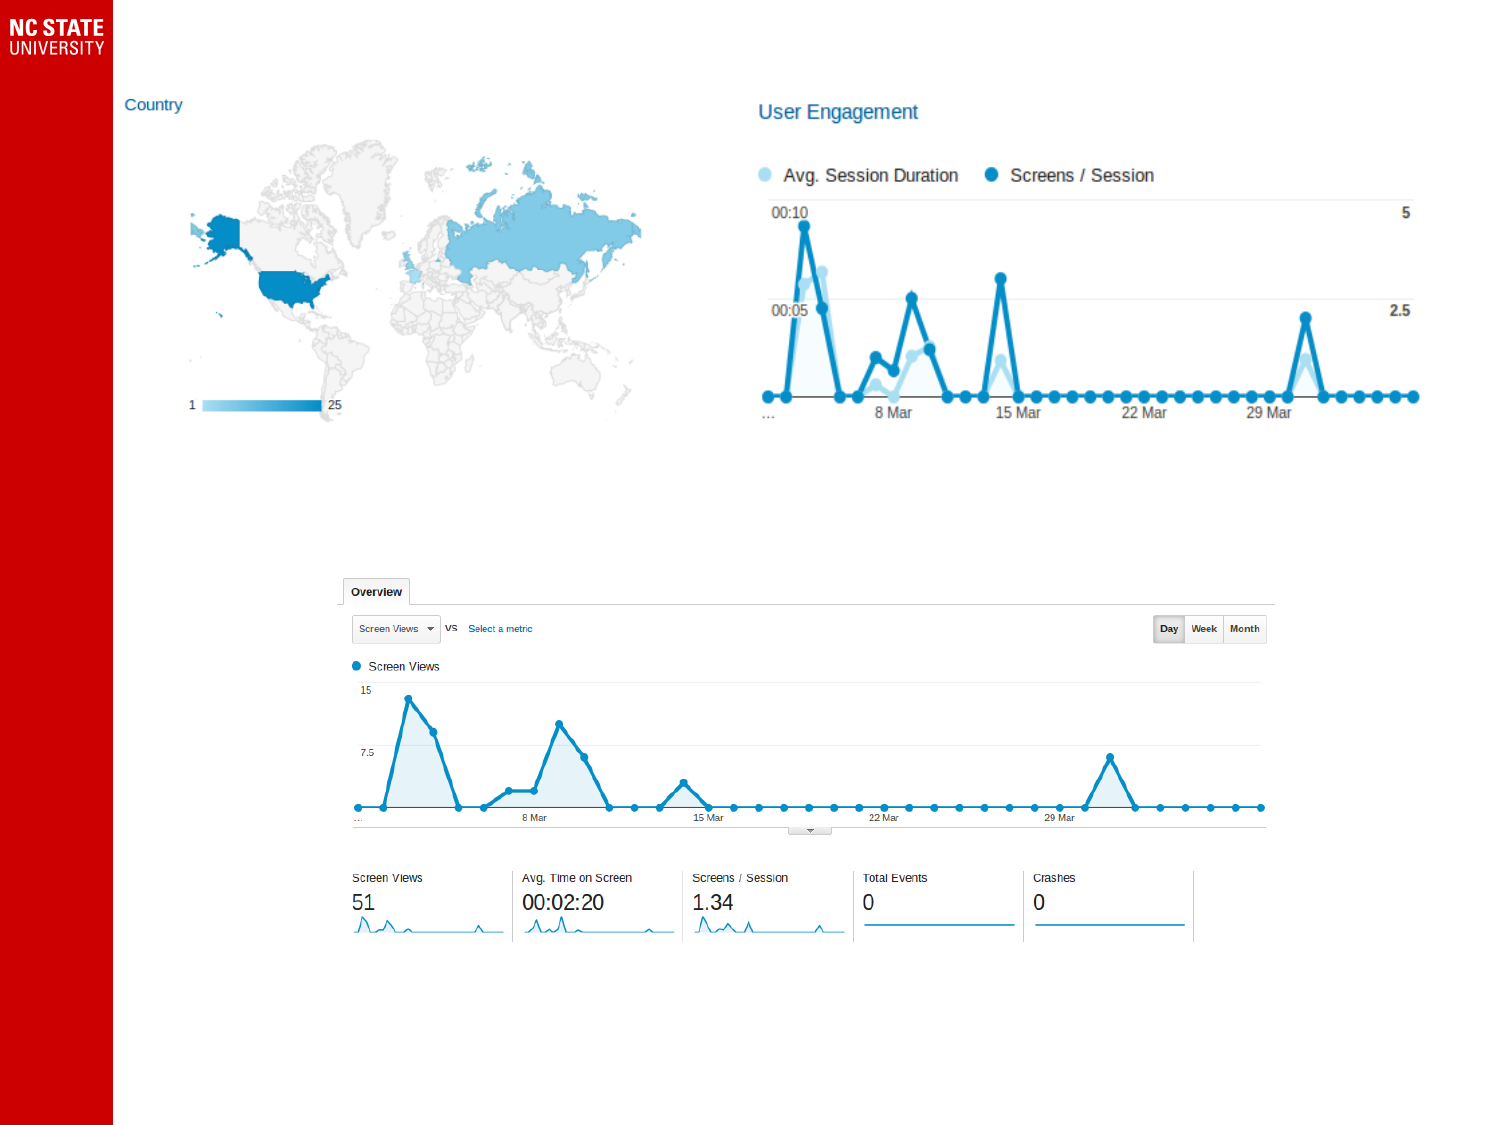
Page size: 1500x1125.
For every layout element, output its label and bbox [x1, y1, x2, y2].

picture [337, 576, 1276, 969]
picture [753, 90, 1442, 430]
picture [0, 0, 113, 1125]
picture [120, 90, 699, 442]
